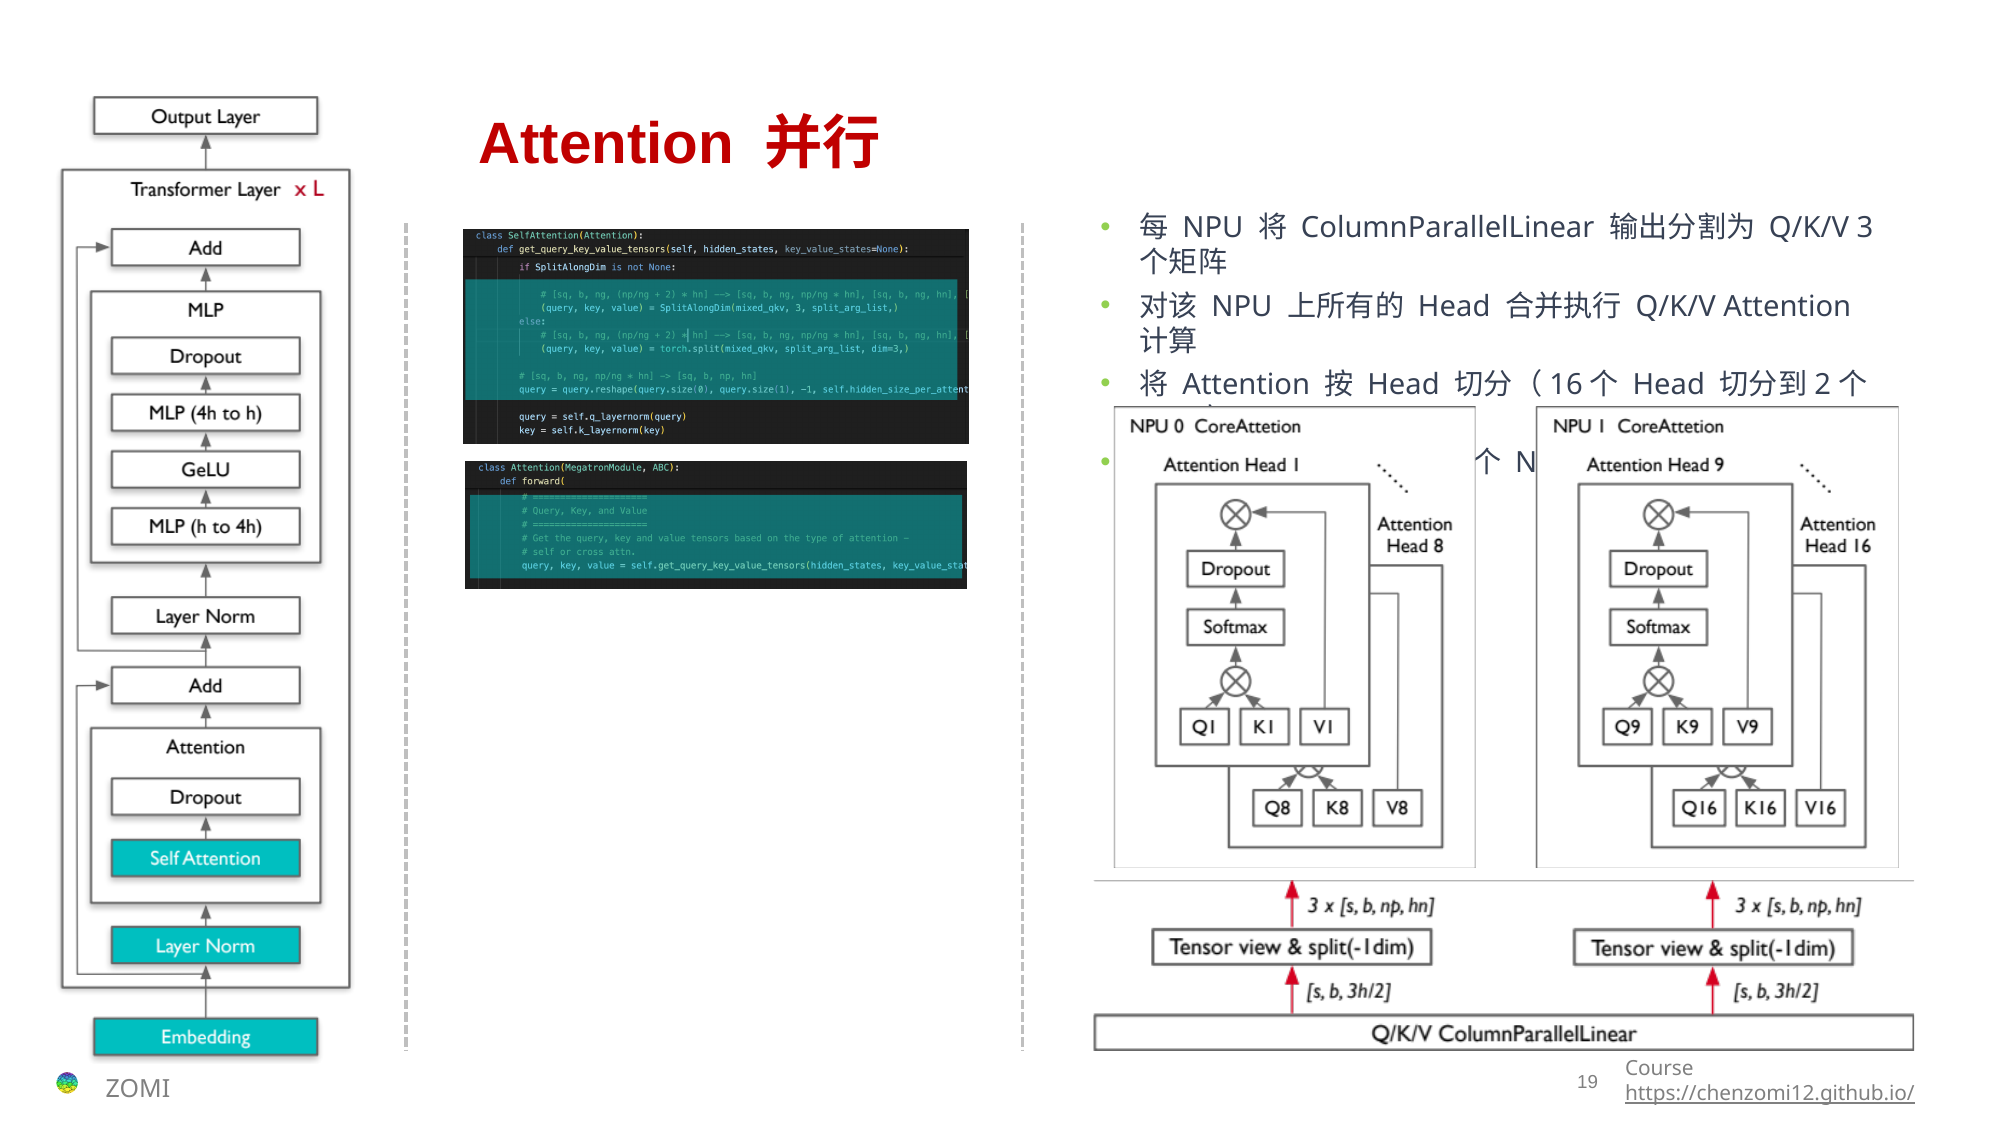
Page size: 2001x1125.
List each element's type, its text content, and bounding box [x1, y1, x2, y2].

picture [465, 461, 967, 589]
picture [1113, 406, 1476, 868]
picture [463, 229, 970, 444]
list 每 NPU 将 ColumnParallelLinear 输出分割为 Q/K/V 3个矩阵 对该 NPU 上所有的 Head 合并执行 Q/K/V Attention 计算 将 Attention 按 Head 切分（16个 Head 切分到2个 NPU） ColumnParallelLinear 2 个 NPU 输出 [s, b, 3h/2] 作为输入 [1085, 201, 1901, 1051]
title Attention 并行 [463, 91, 1927, 189]
picture [57, 1073, 77, 1093]
picture [1535, 406, 1899, 868]
picture [1093, 880, 1915, 1051]
picture [53, 91, 356, 1065]
